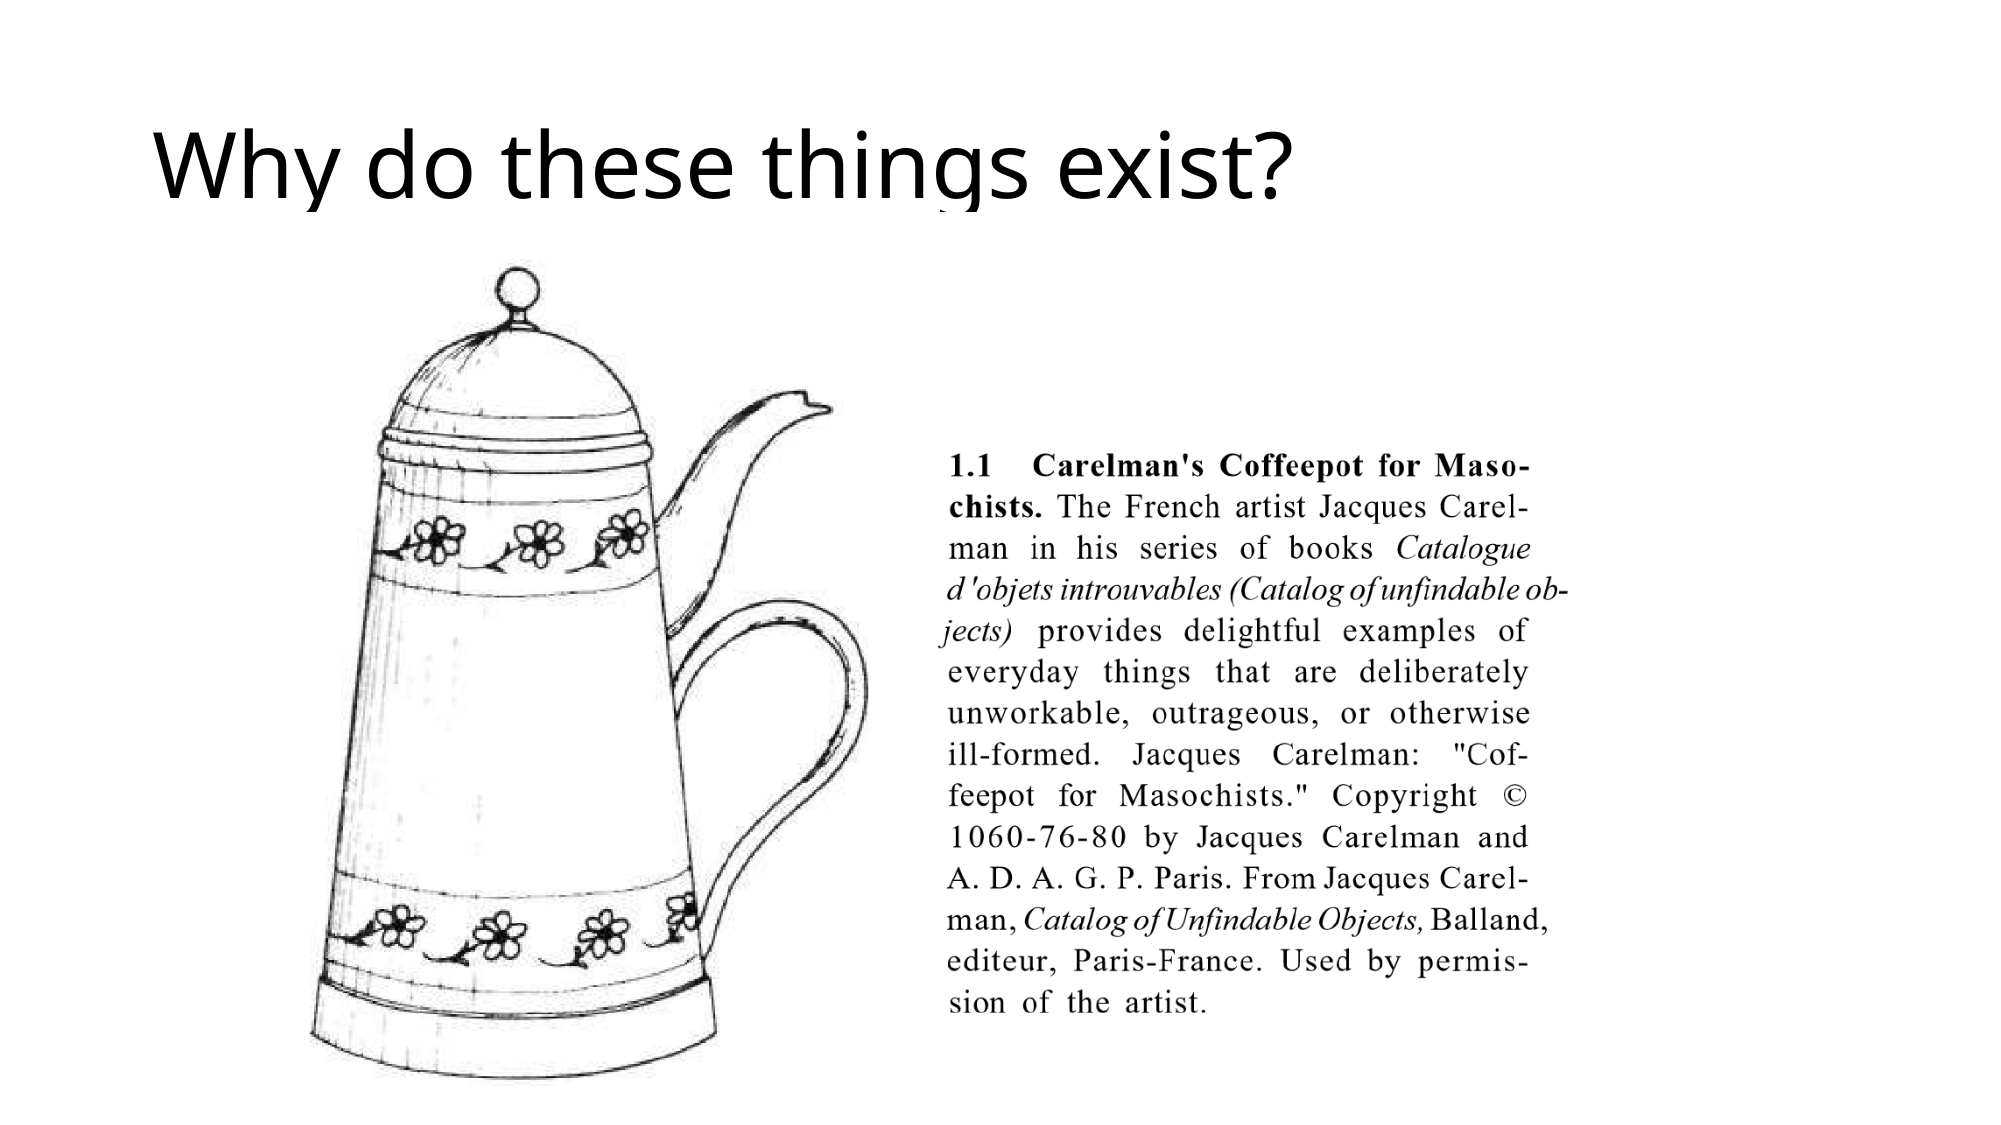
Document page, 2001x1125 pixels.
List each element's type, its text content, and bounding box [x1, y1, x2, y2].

title Why do these things exist? [137, 59, 1863, 278]
picture [203, 211, 1688, 1101]
